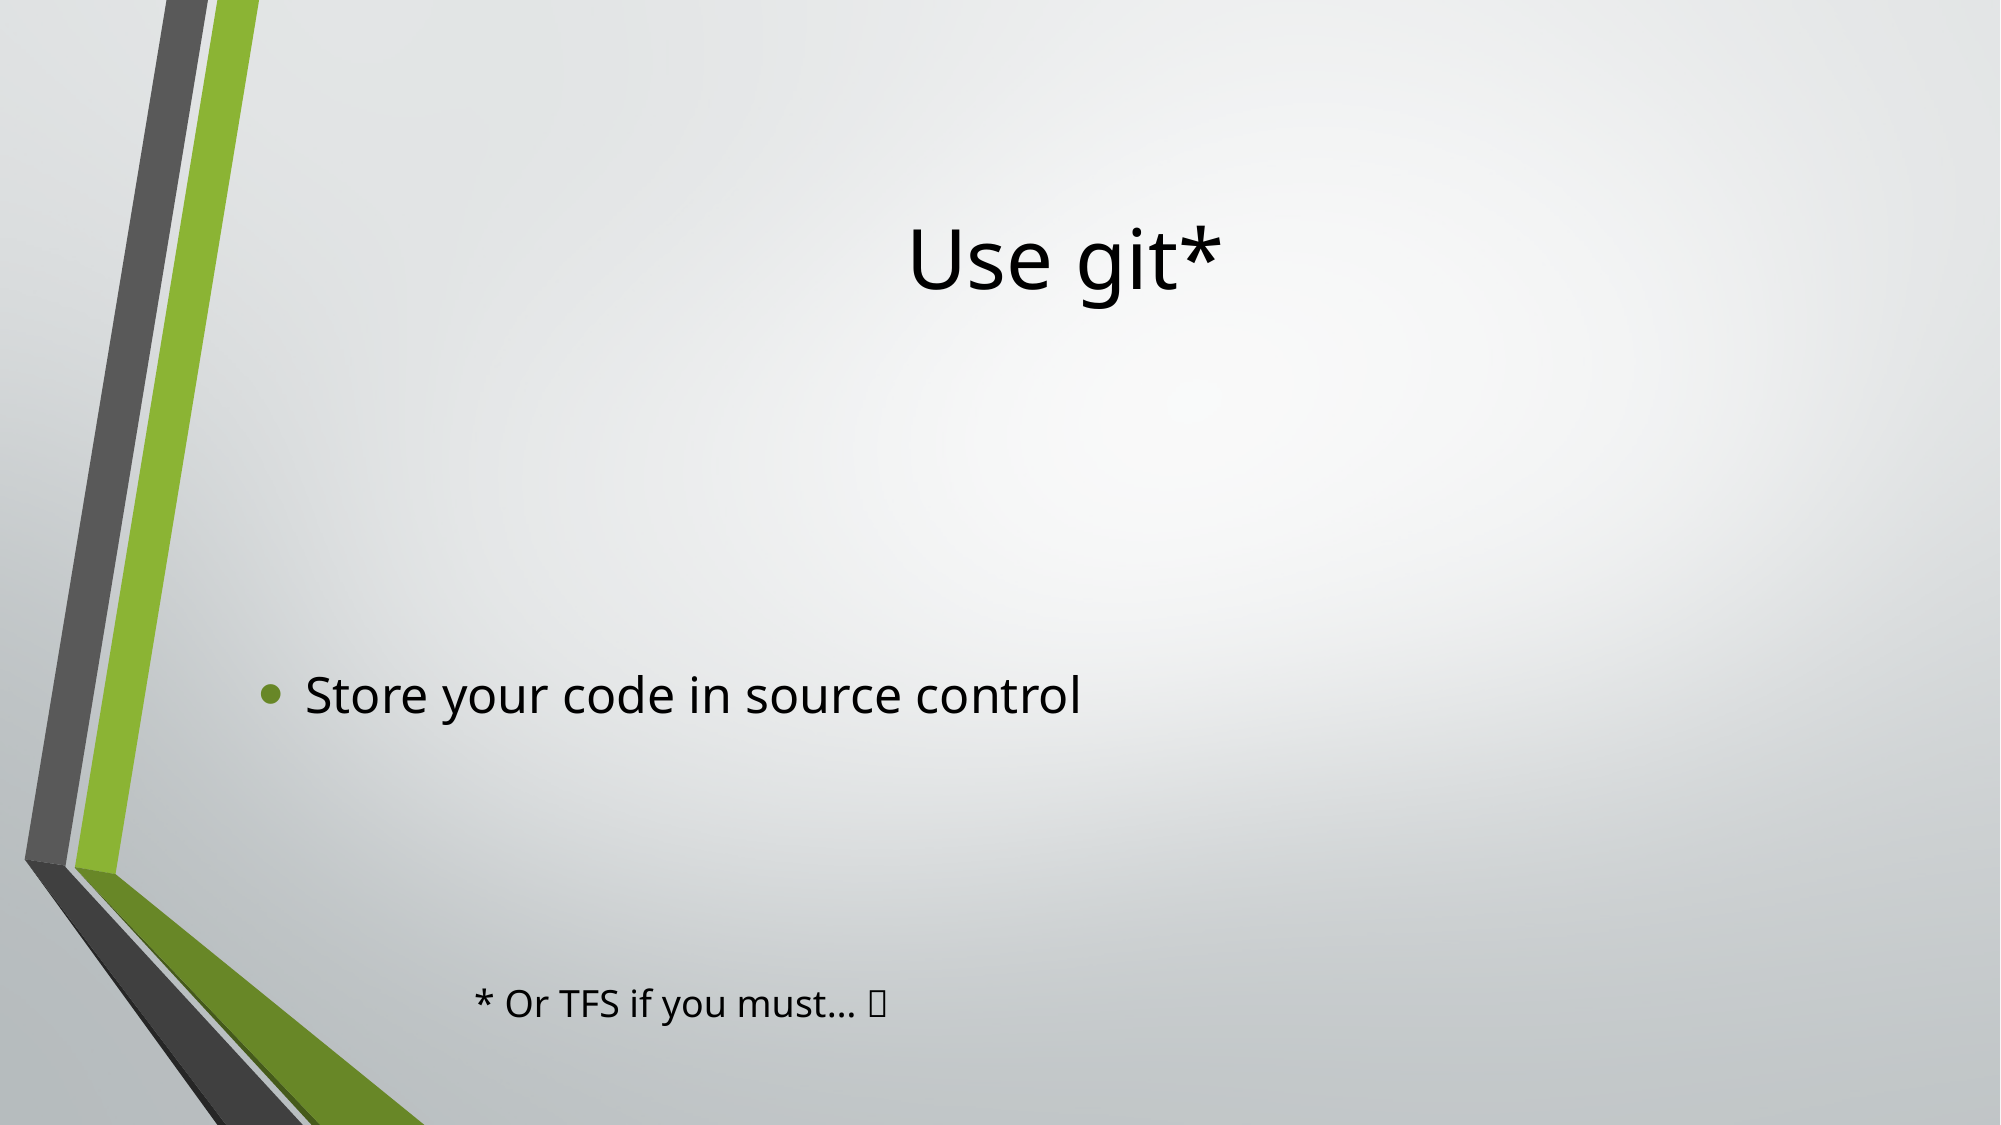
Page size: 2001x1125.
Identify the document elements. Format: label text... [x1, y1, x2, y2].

text_box * Or TFS if you must…  [459, 973, 1448, 1033]
title Use git* [243, 112, 1887, 400]
list Store your code in source control [243, 437, 1887, 950]
